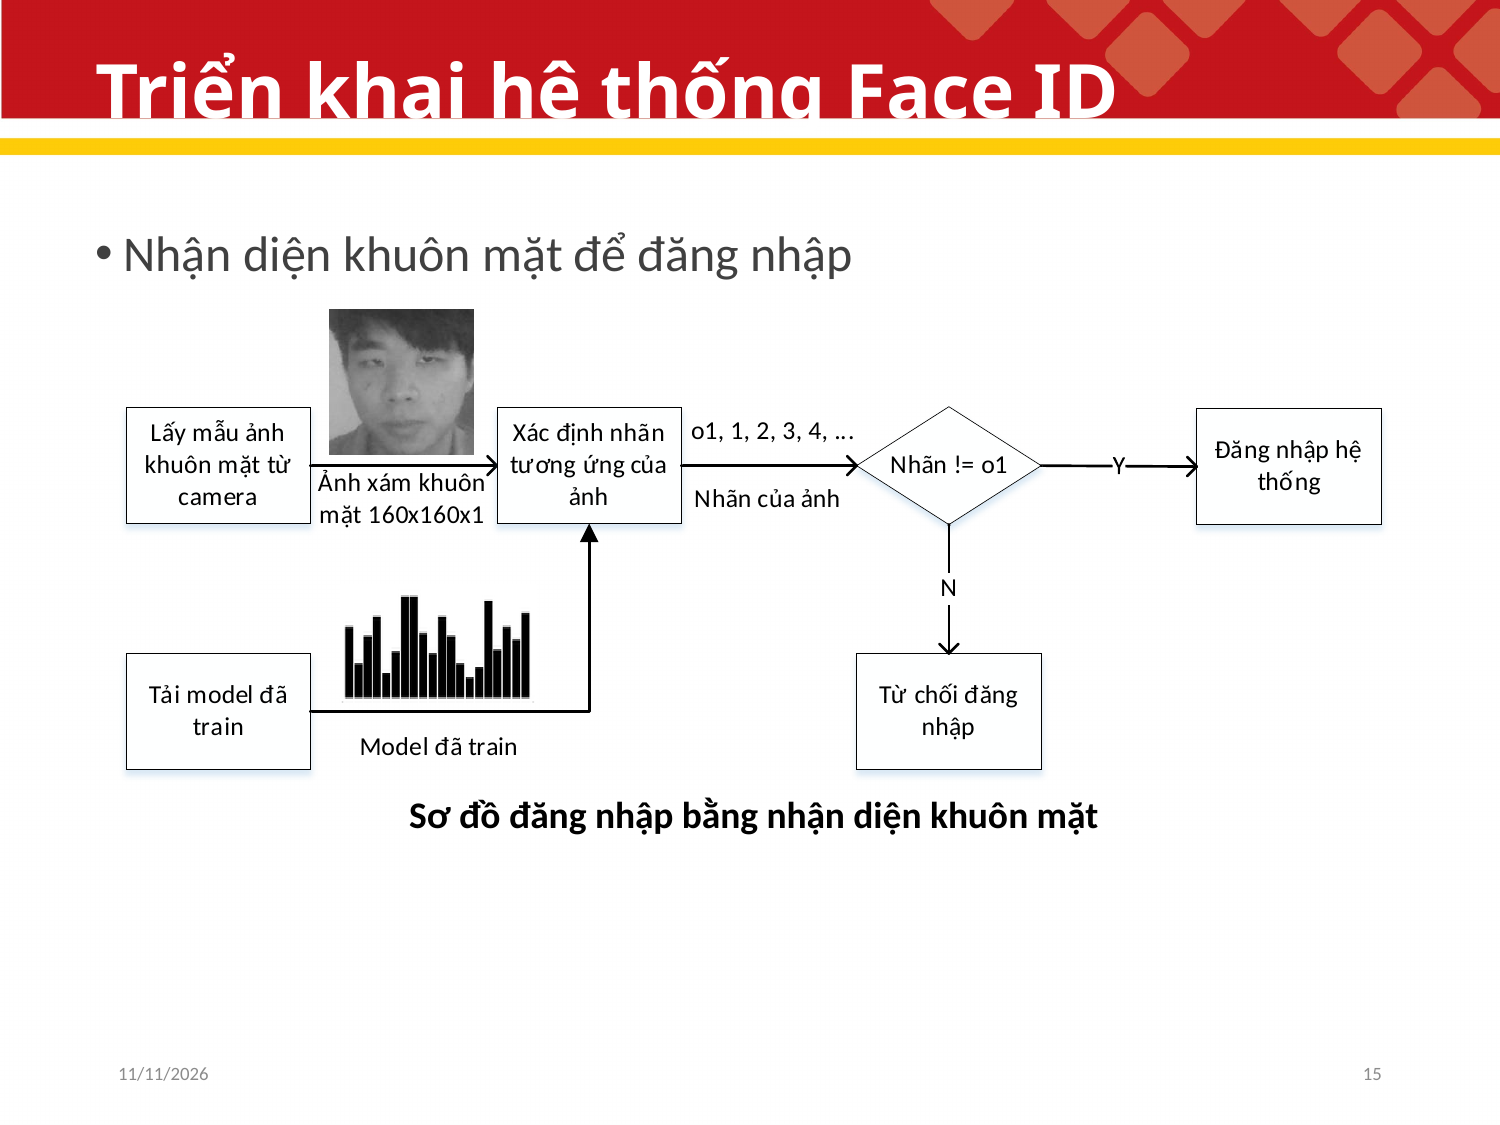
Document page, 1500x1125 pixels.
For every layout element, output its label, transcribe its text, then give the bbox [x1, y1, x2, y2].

title Triển khai hệ thống Face ID [80, 1, 1397, 204]
picture [0, 1, 1500, 1125]
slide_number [103, 1042, 441, 1103]
text_box Sơ đồ đăng nhập bằng nhận diện khuôn mặt [394, 784, 1115, 843]
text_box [115, 306, 1391, 784]
list Nhận diện khuôn mặt để đăng nhập [80, 220, 1397, 1025]
slide_number 15 [1059, 1042, 1397, 1103]
